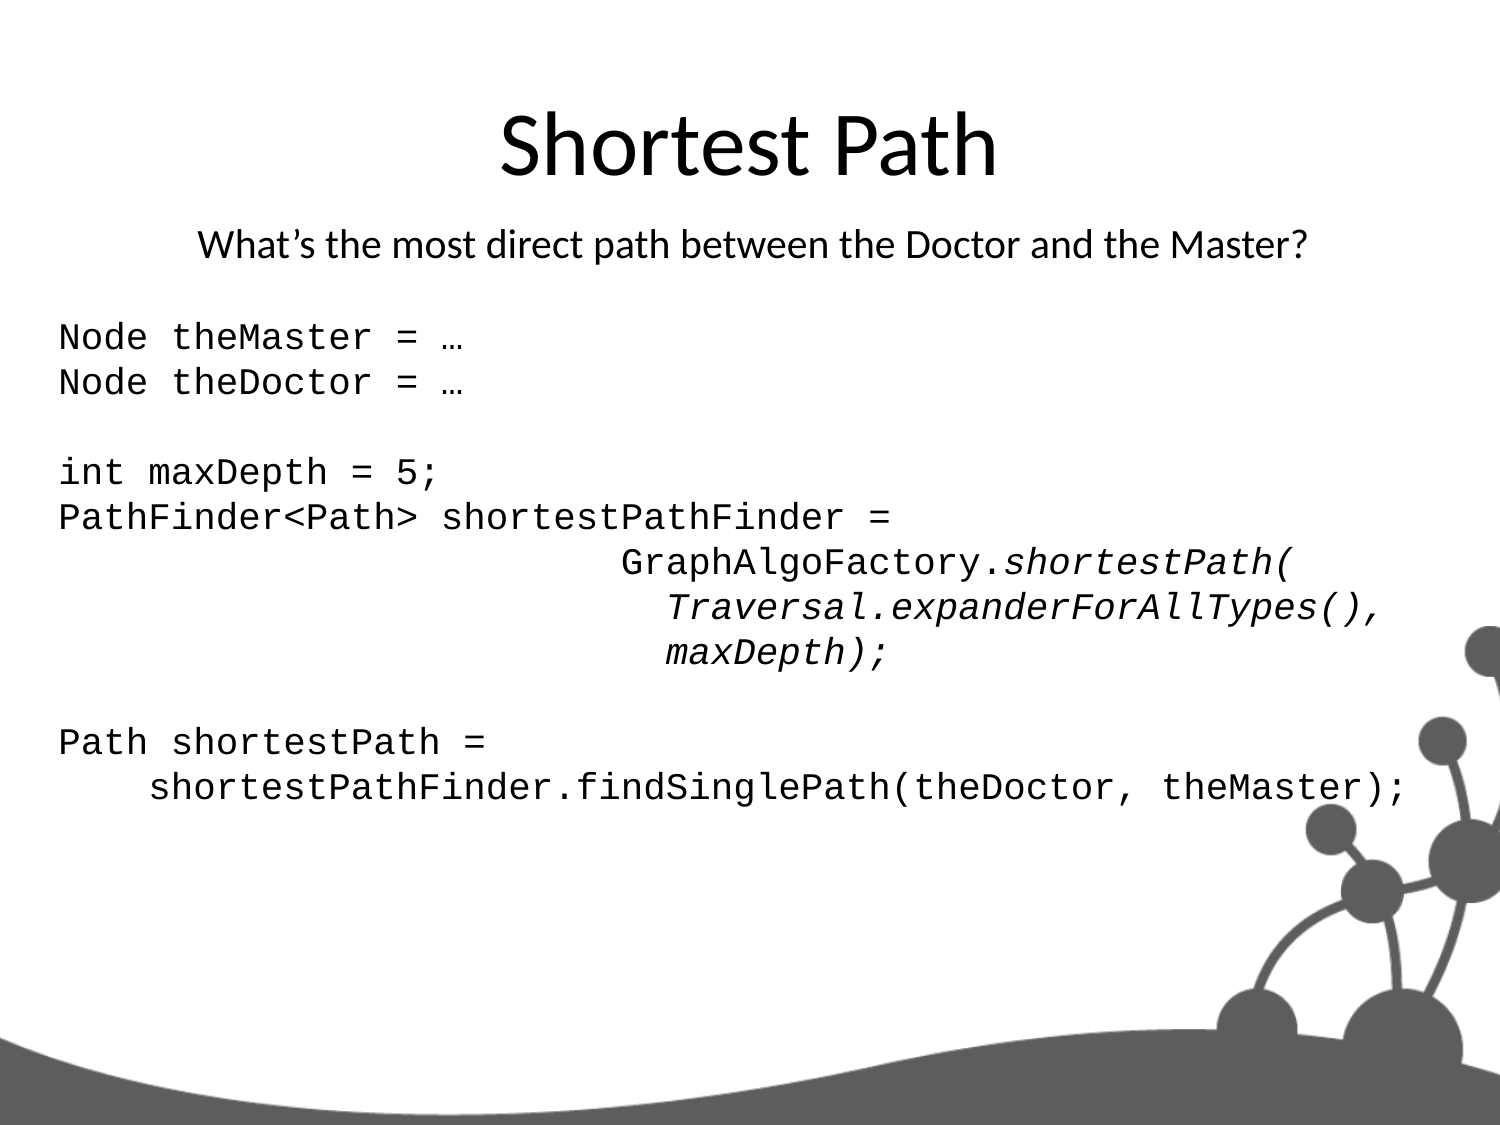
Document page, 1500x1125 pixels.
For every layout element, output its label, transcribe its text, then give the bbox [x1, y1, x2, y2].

list What’s the most direct path between the Doctor and the Master? [43, 209, 1464, 391]
text_box Node theMaster = … Node theDoctor = … int maxDepth = 5; PathFinder<Path> shortestPathFinder = GraphAlgoFactory.shortestPath( Traversal.expanderForAllTypes(), maxDepth); Path shortestPath = shortestPathFinder.findSinglePath(theDoctor, theMaster); [43, 304, 1445, 860]
title Shortest Path [75, 45, 1425, 209]
